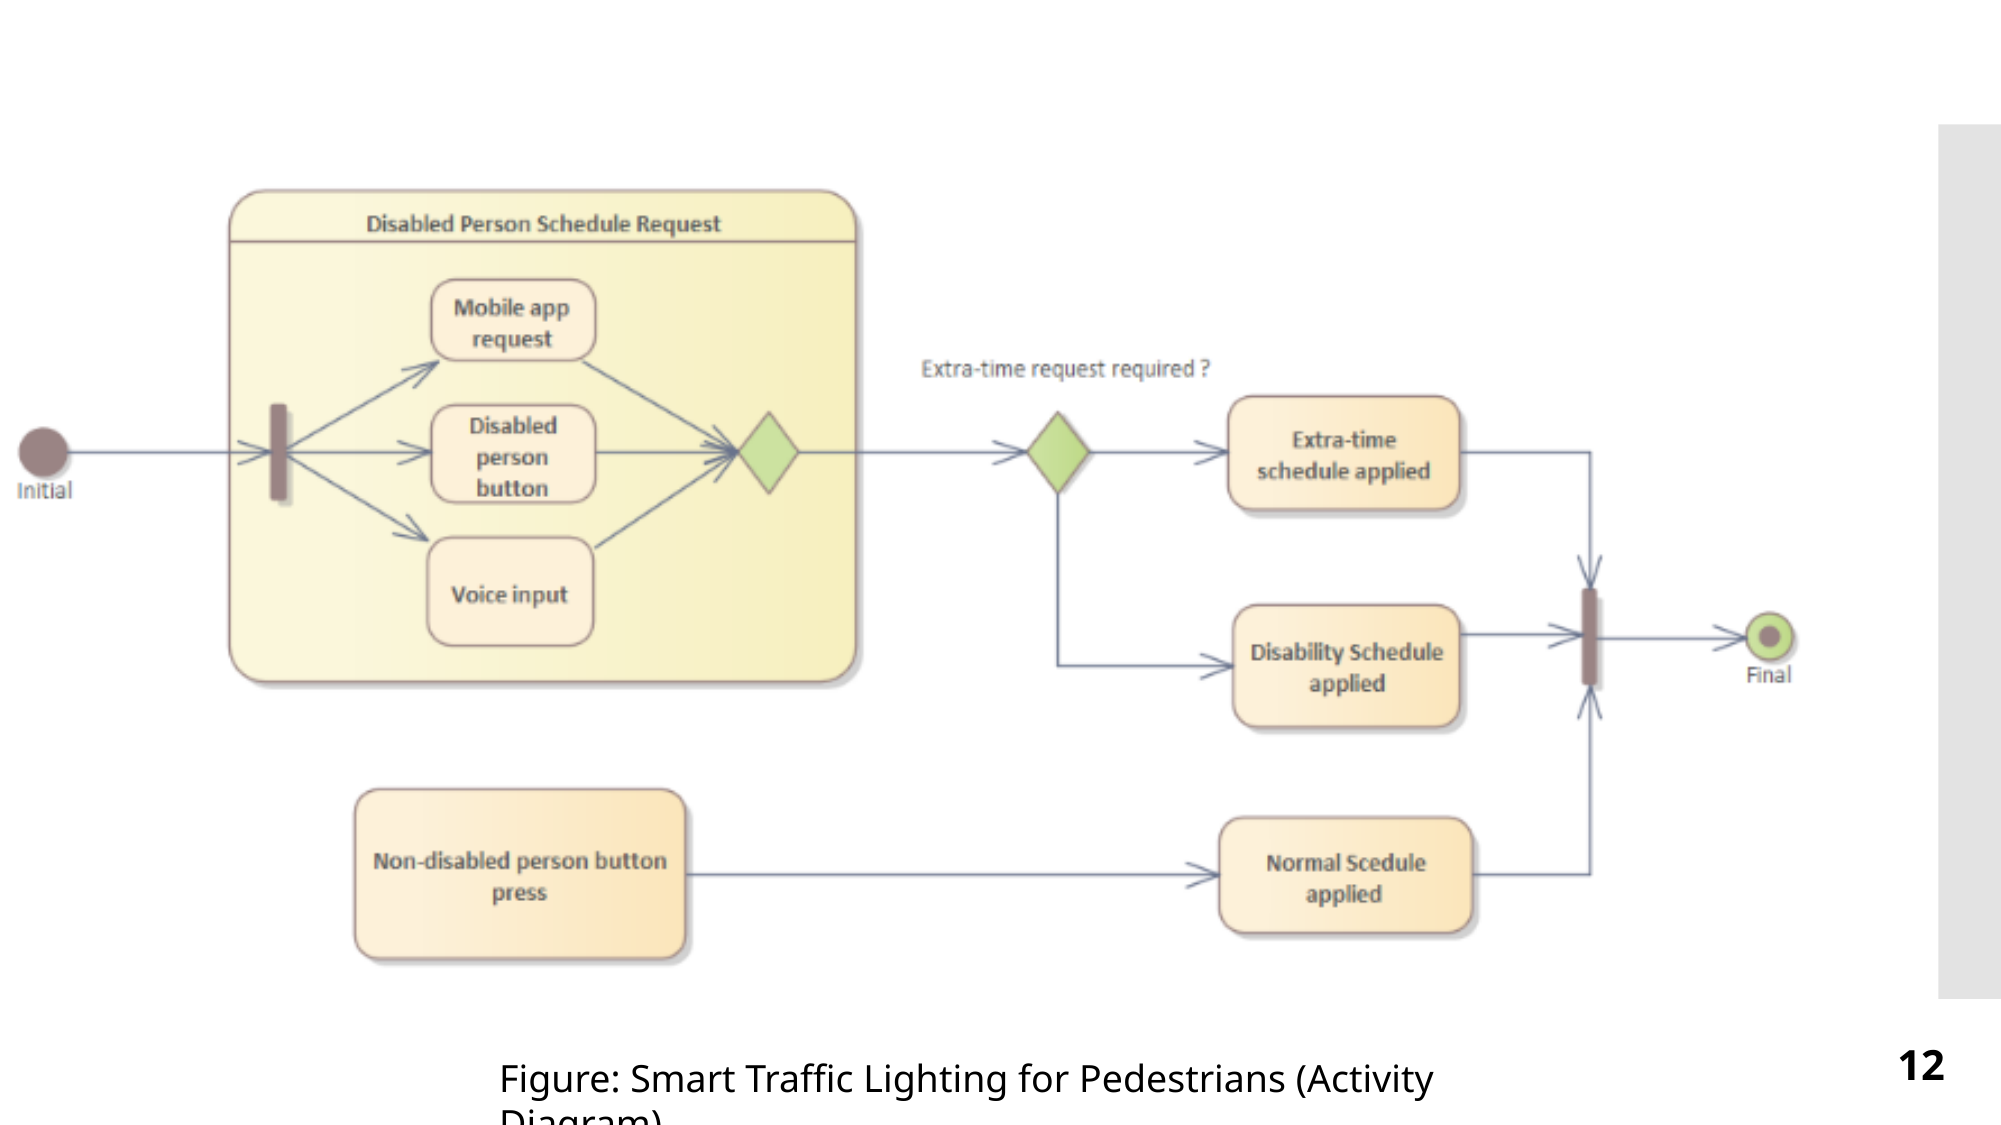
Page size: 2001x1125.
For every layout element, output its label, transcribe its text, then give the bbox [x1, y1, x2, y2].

text_box Figure: Smart Traffic Lighting for Pedestrians (Activity Diagram) [484, 1047, 1516, 1125]
slide_number 12 [1709, 1036, 1961, 1097]
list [0, 92, 1851, 1014]
